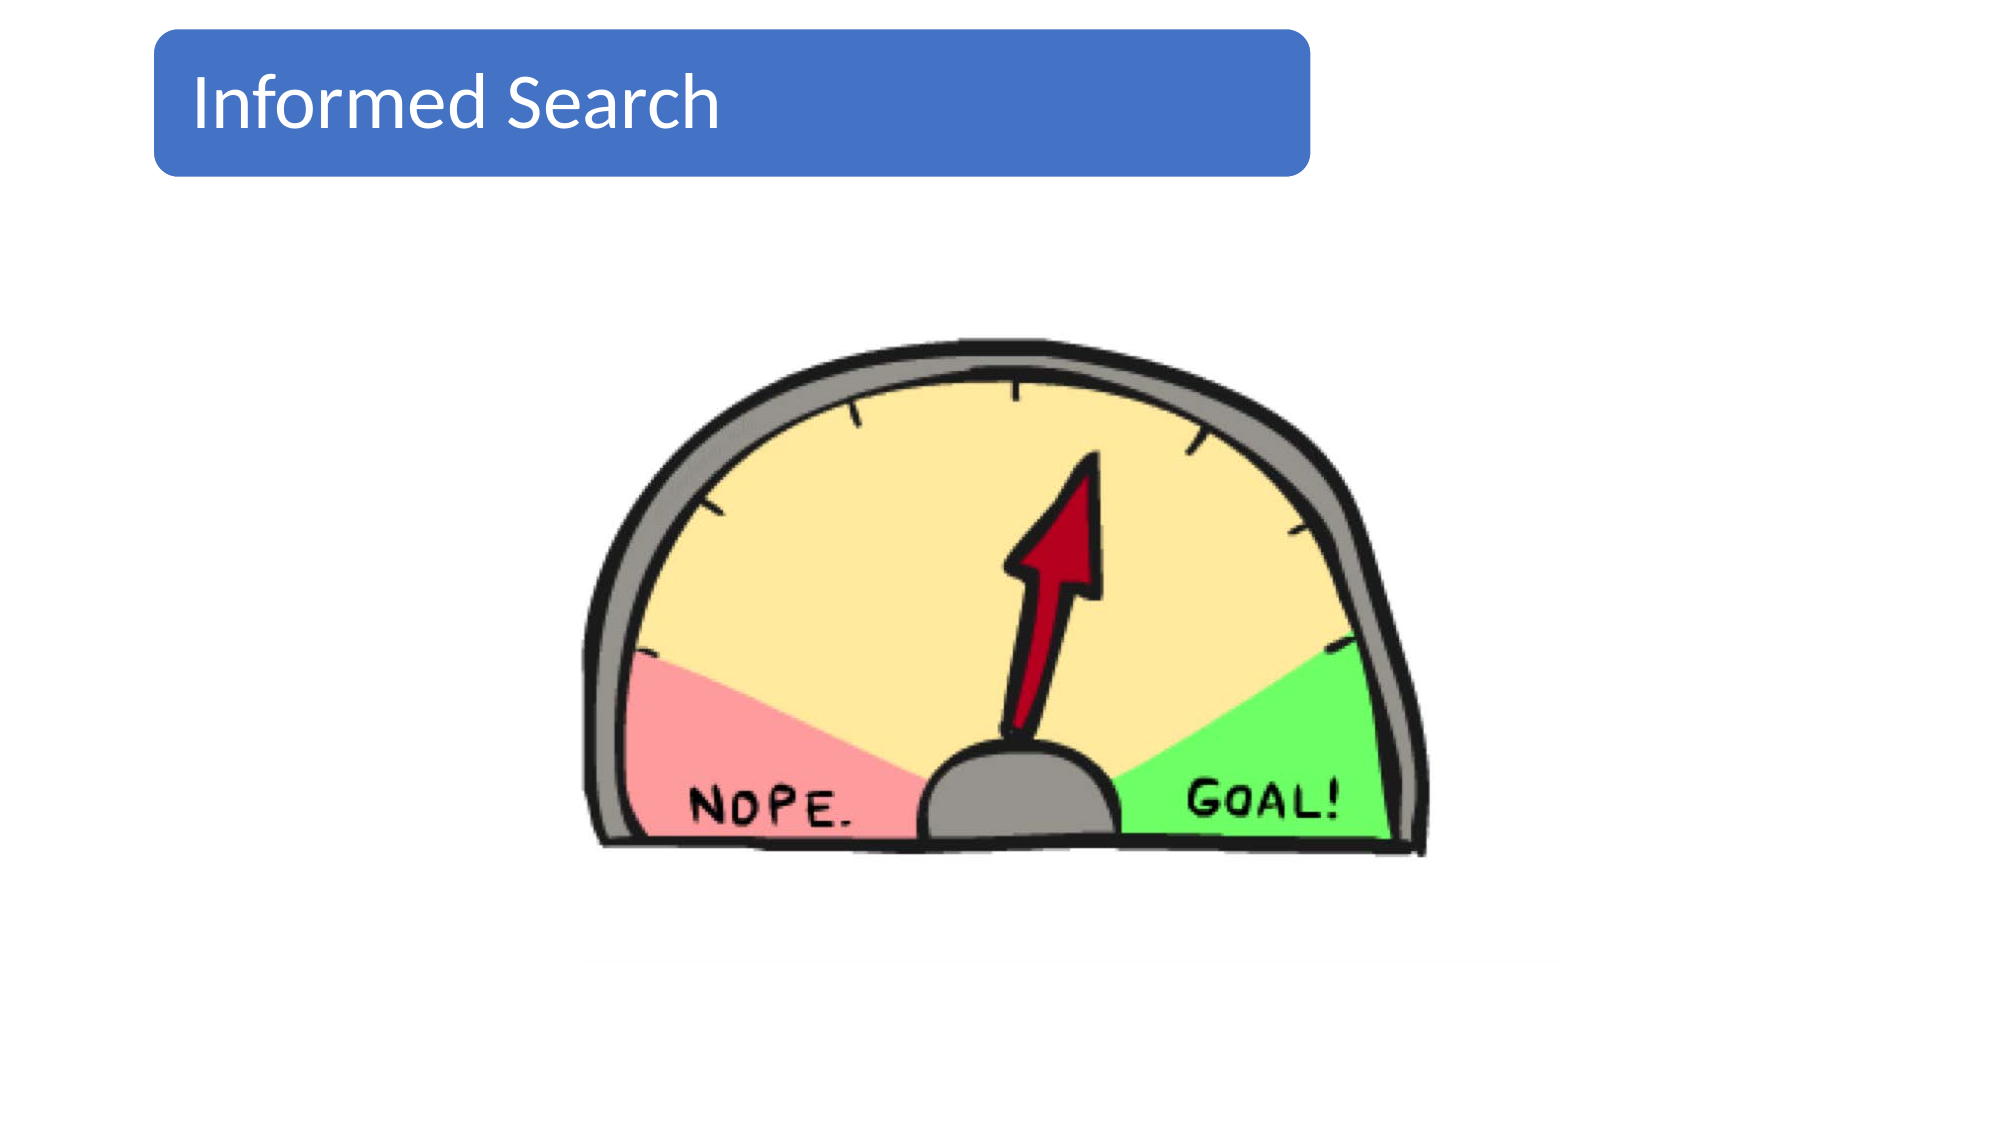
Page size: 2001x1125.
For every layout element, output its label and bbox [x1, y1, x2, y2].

text_box [152, 26, 1312, 180]
picture [580, 262, 1562, 963]
